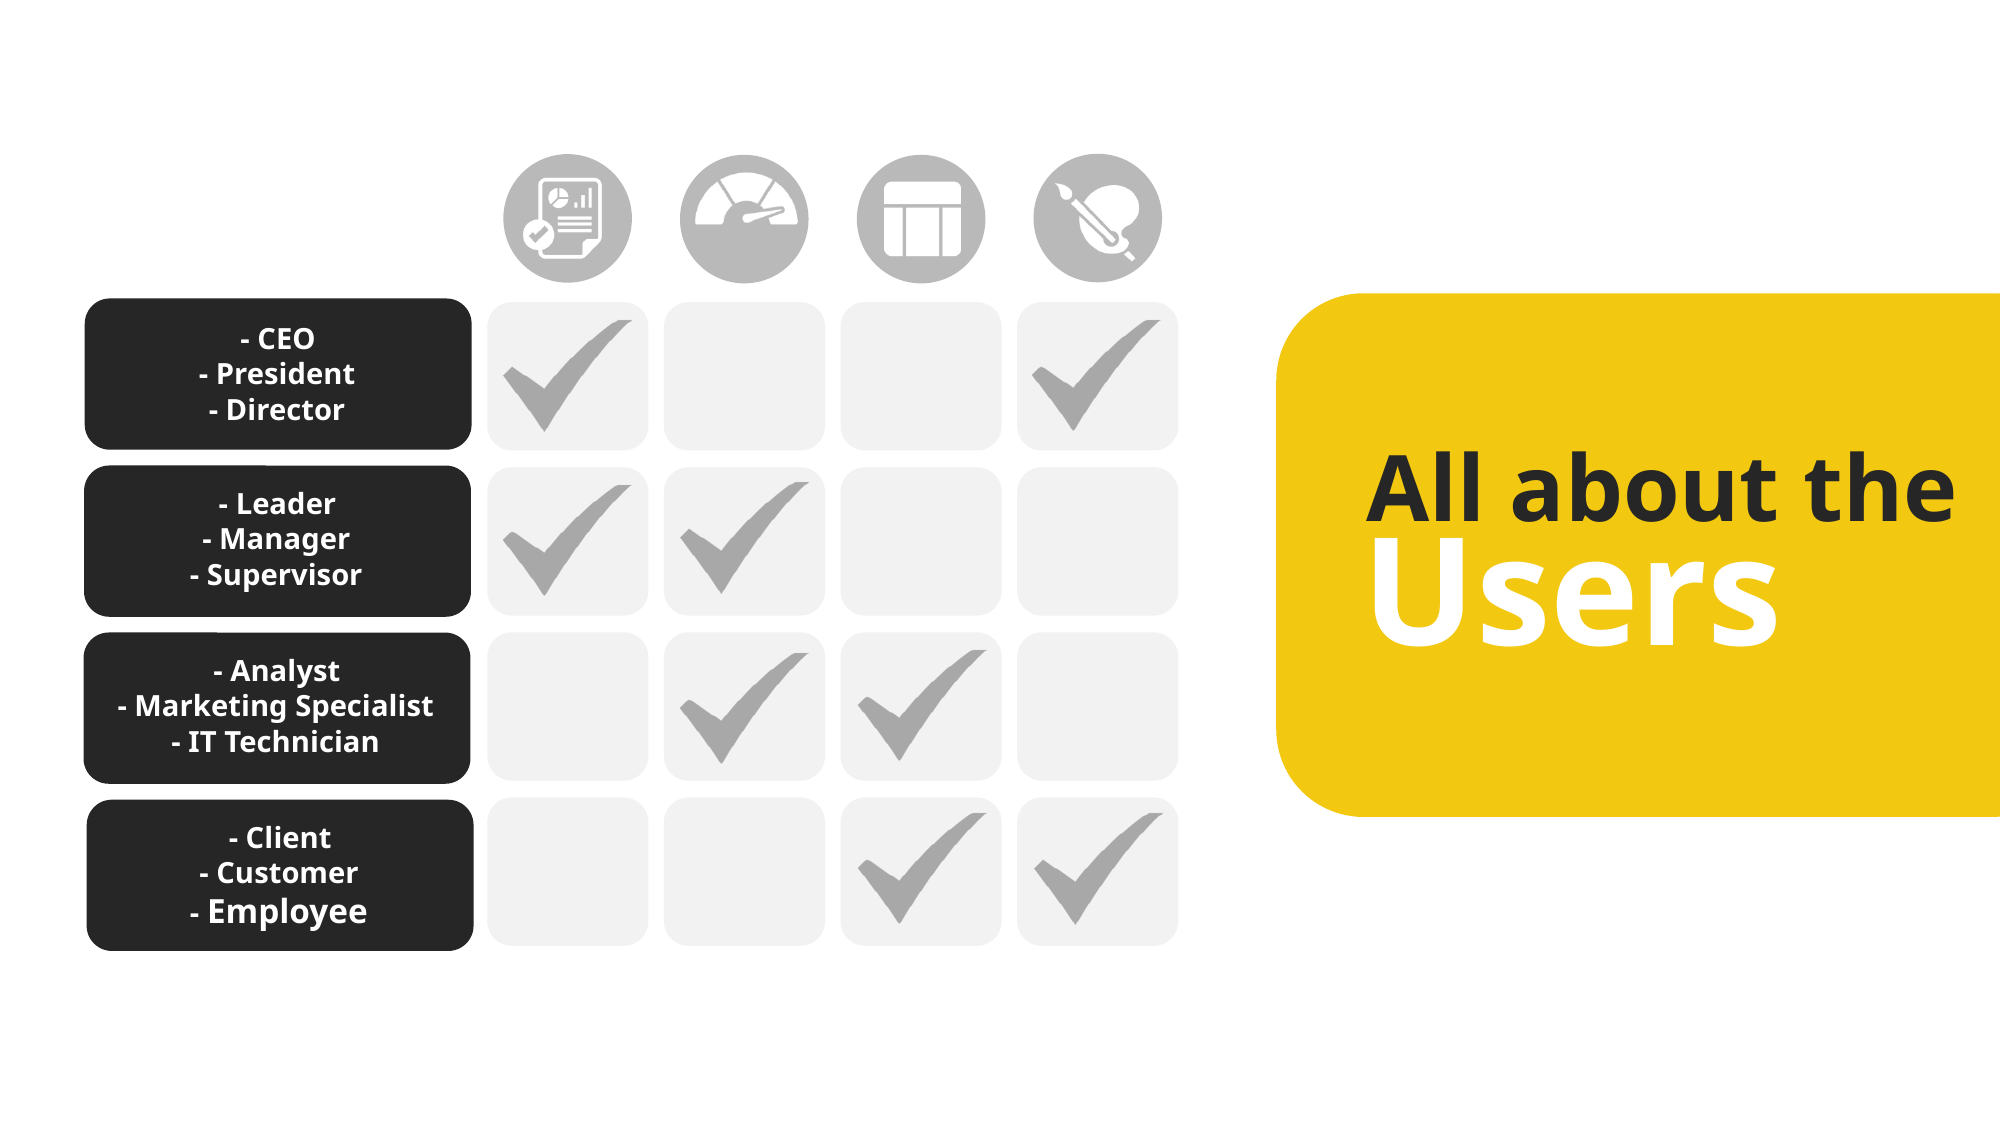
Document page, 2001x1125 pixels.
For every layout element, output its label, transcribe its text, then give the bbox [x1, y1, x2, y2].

text_box Users [1347, 487, 1797, 683]
text_box All about the [1351, 422, 1973, 548]
text_box [1275, 292, 2000, 819]
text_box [82, 144, 1203, 951]
